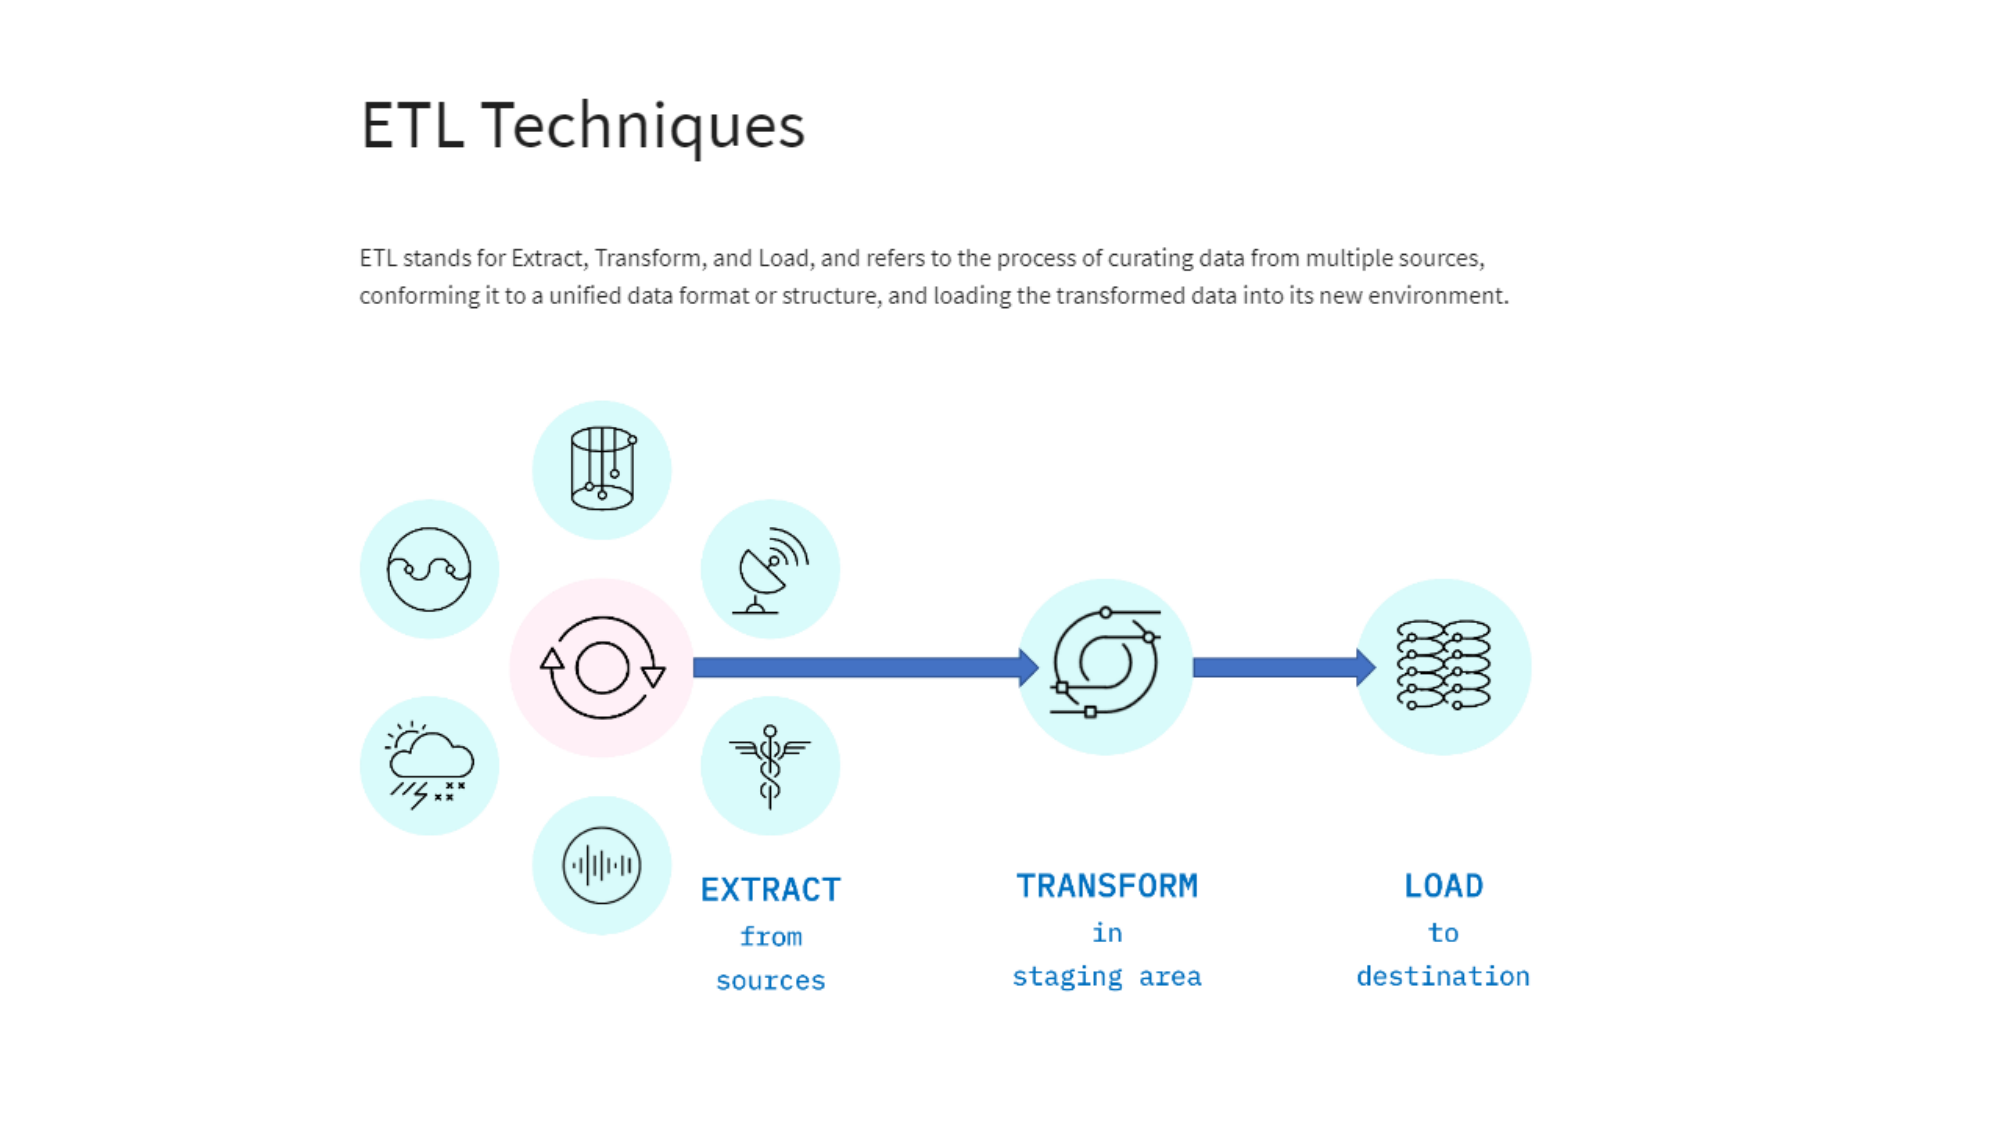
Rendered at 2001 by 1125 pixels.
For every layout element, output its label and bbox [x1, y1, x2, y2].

picture [293, 60, 1707, 1064]
